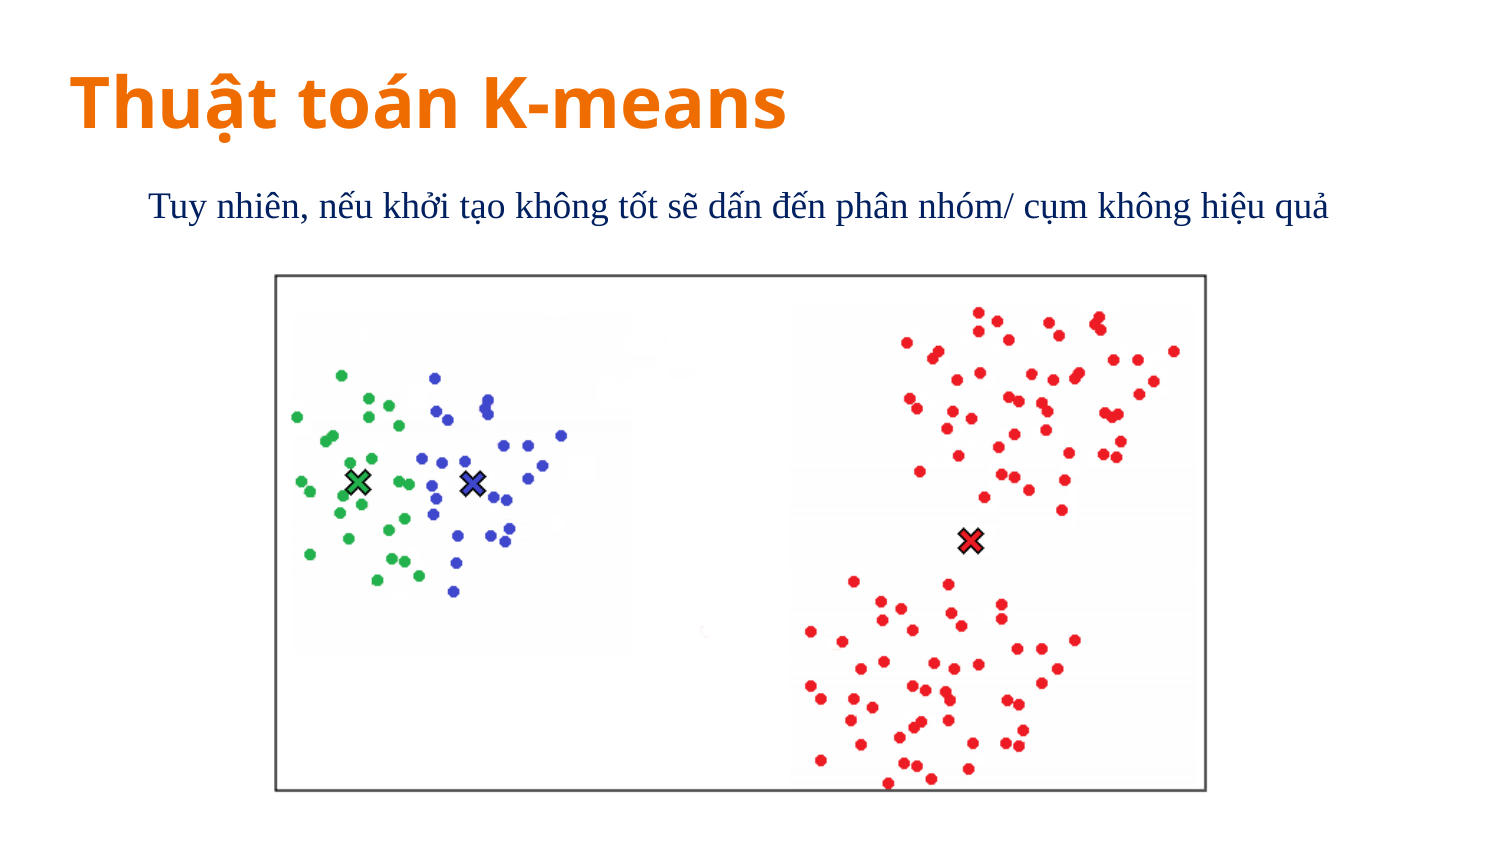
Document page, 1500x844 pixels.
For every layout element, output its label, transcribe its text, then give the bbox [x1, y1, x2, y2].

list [273, 272, 1209, 794]
text_box Tuy nhiên, nếu khởi tạo không tốt sẽ dấn đến phân nhóm/ cụm không hiệu quả [133, 173, 1391, 234]
title Thuật toán K-means [54, 42, 1453, 159]
